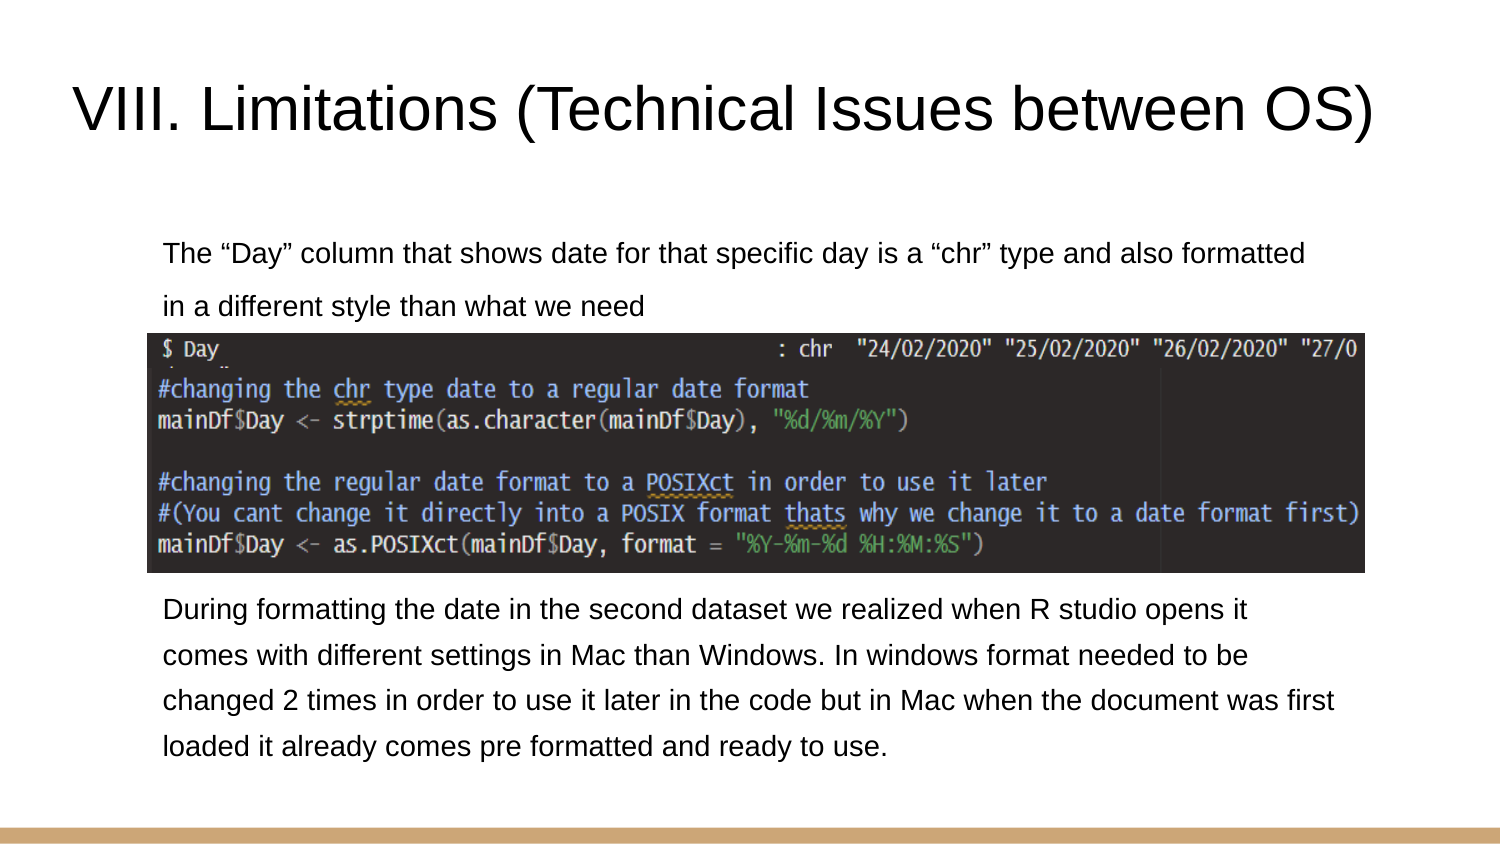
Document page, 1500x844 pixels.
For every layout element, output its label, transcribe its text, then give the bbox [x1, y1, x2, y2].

picture [147, 333, 1365, 573]
title VIII. Limitations (Technical Issues between OS) [57, 63, 1455, 158]
list The “Day” column that shows date for that specific day is a “chr” type and also formatted in a different style than what we need During formatting the date in the second dataset we realized when R studio opens it comes with different settings in Mac than Windows. In windows format needed to be changed 2 times in order to use it later in the code but in Mac when the document was first loaded it already comes pre formatted and ready to use. [147, 201, 1353, 333]
list The “Day” column that shows date for that specific day is a “chr” type and also formatted in a different style than what we need During formatting the date in the second dataset we realized when R studio opens it comes with different settings in Mac than Windows. In windows format needed to be changed 2 times in order to use it later in the code but in Mac when the document was first loaded it already comes pre formatted and ready to use. [147, 580, 1353, 795]
